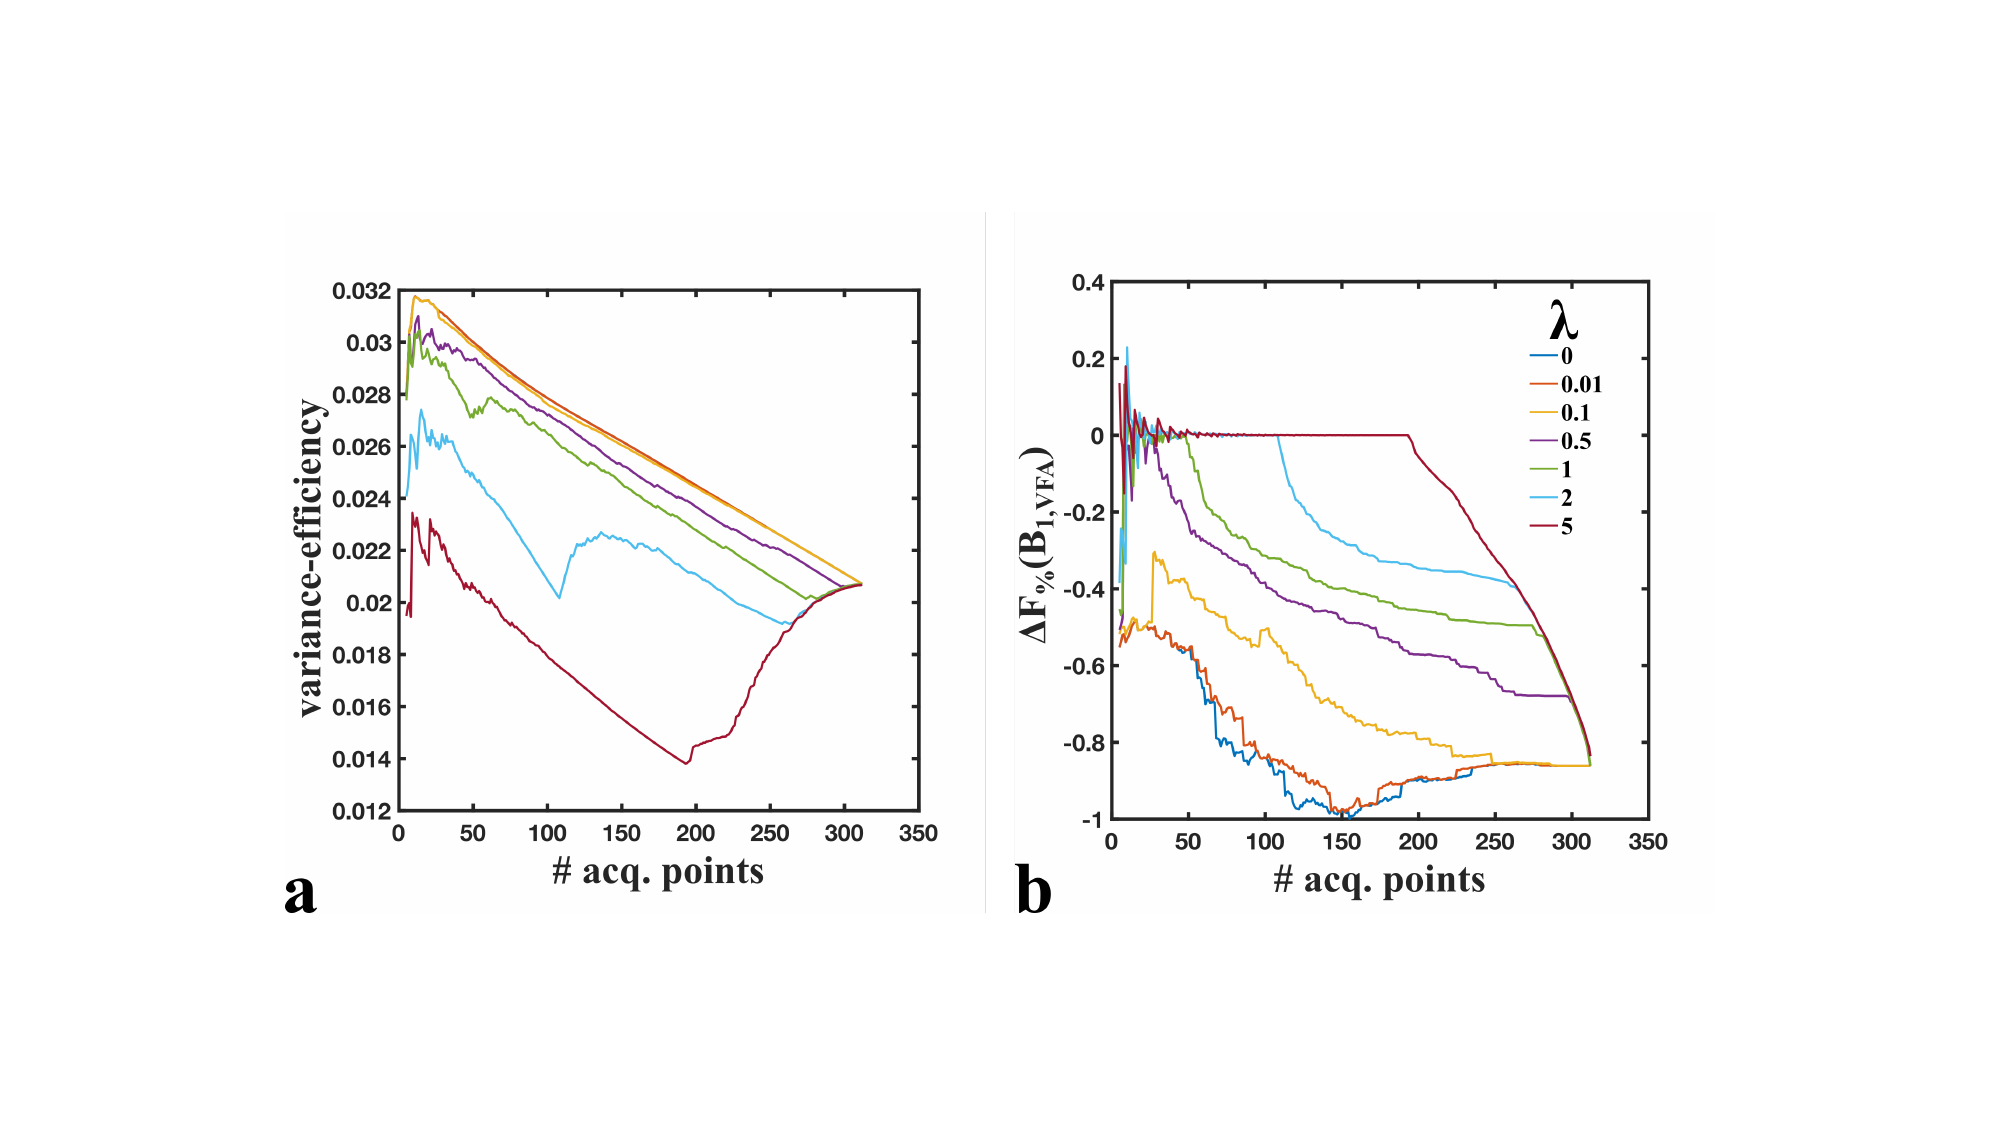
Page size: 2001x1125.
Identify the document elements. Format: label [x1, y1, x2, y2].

picture [285, 212, 1715, 913]
